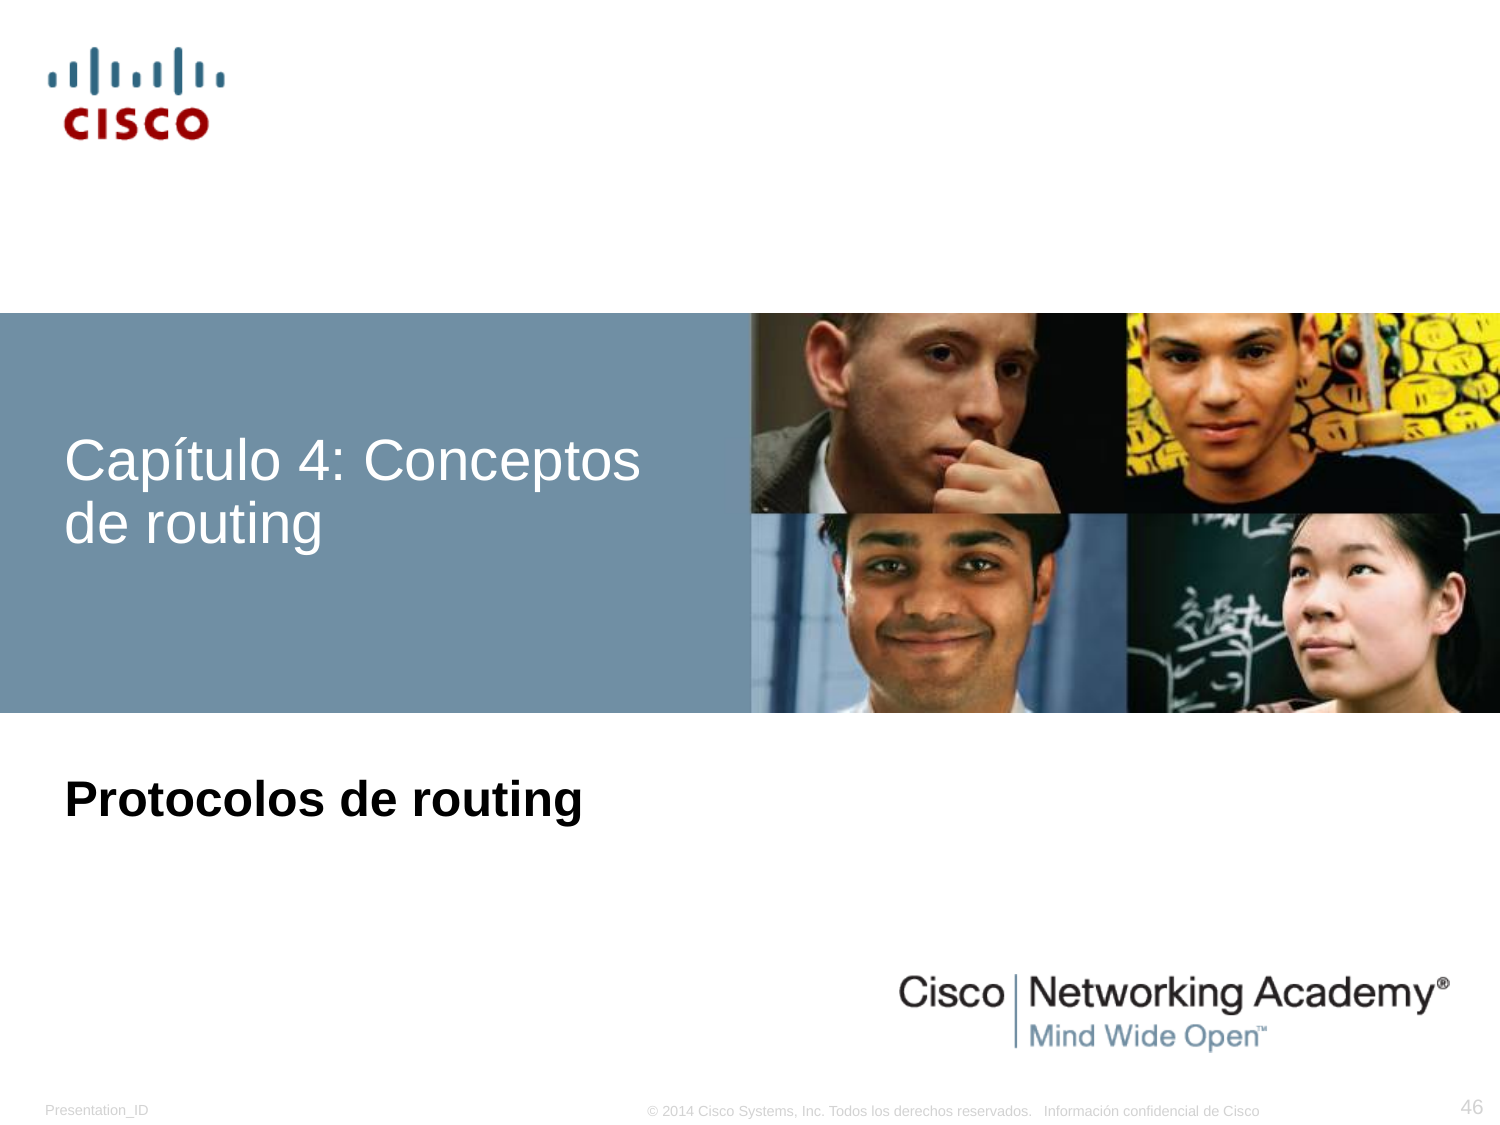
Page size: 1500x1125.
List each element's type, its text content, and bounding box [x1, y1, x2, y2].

picture [40, 19, 233, 168]
title Capítulo 4: Conceptos de routing [50, 371, 684, 615]
picture [899, 974, 1450, 1053]
picture [0, 313, 1500, 713]
subtitle Protocolos de routing [50, 766, 1165, 875]
